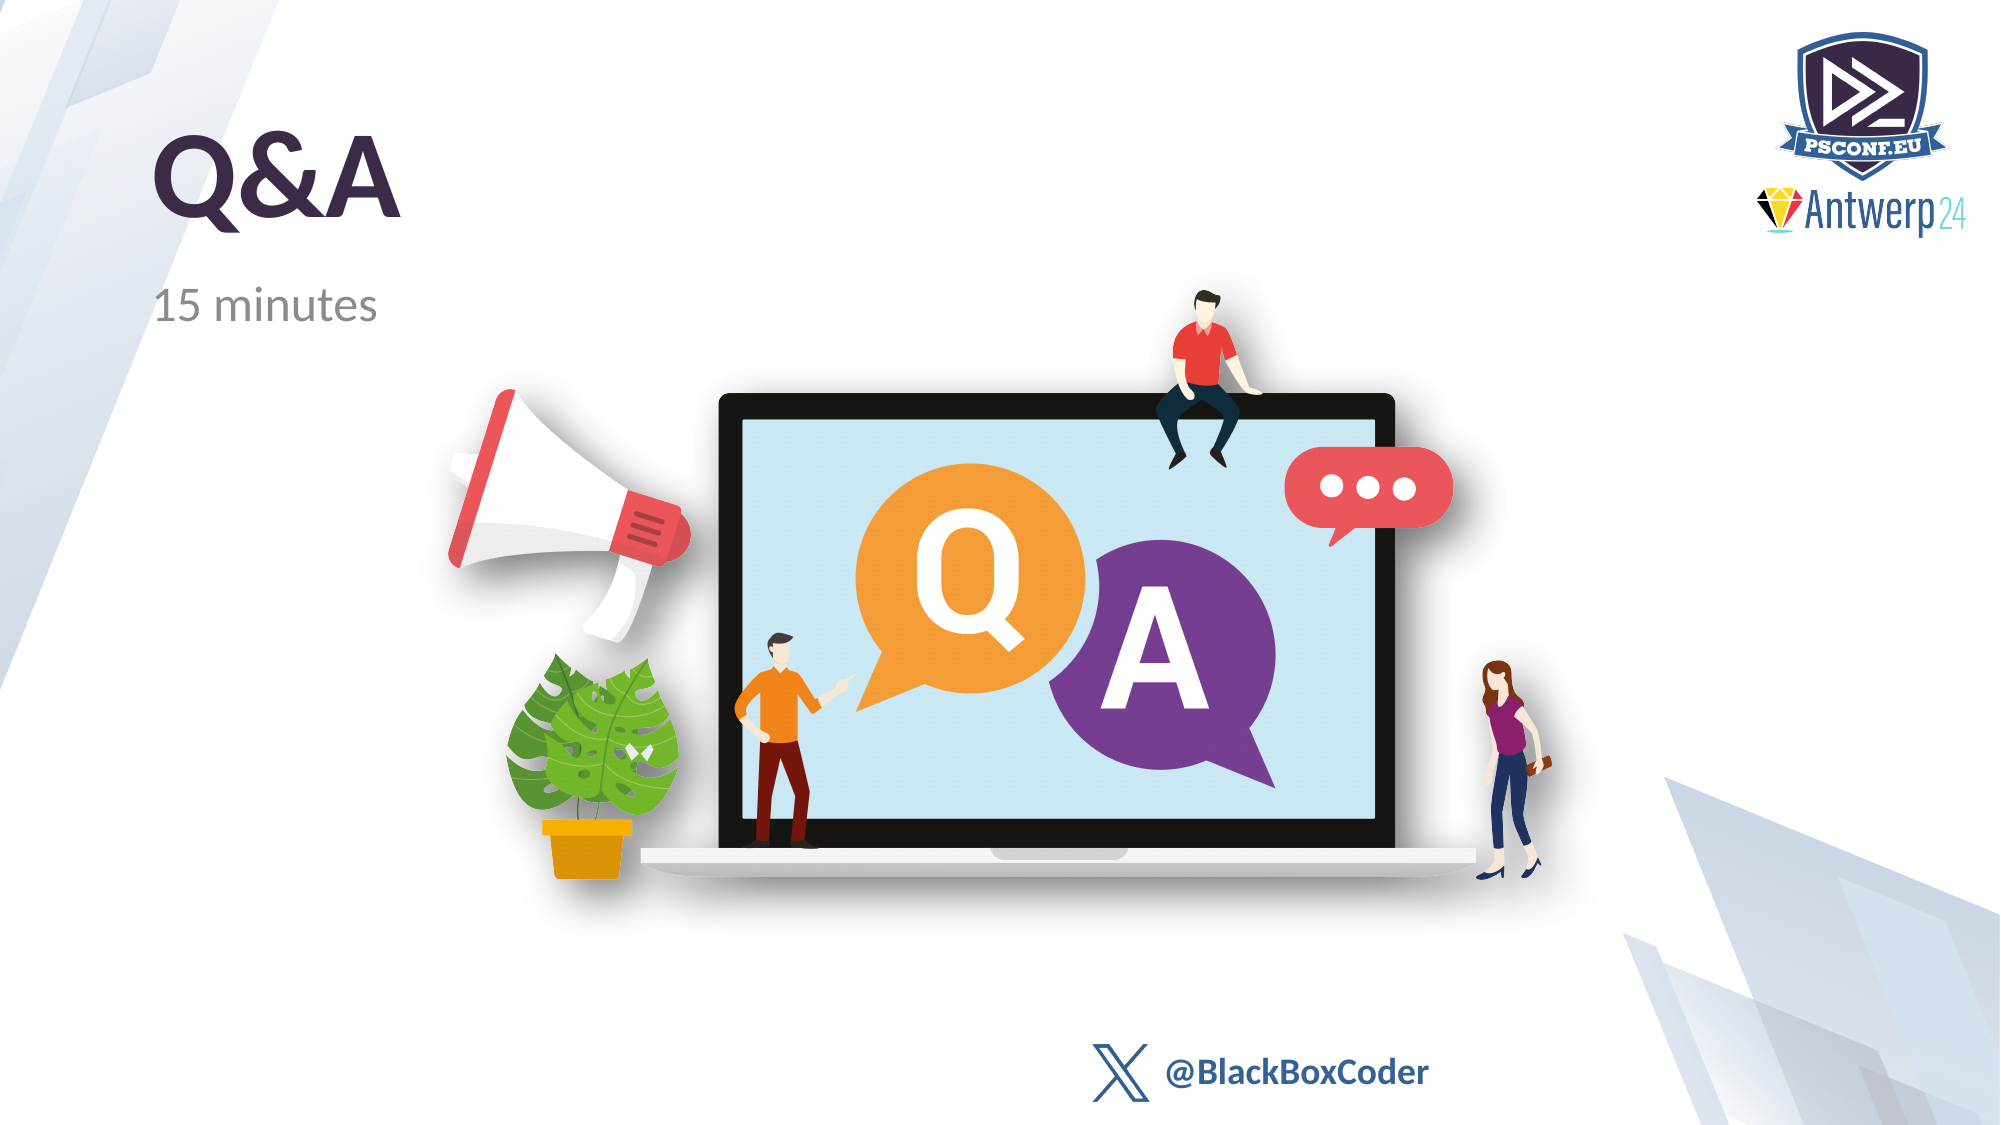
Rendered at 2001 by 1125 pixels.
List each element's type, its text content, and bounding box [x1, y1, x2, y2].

text_box Q&A [136, 86, 1862, 252]
picture [0, 0, 2000, 1125]
text_box 15 minutes [136, 271, 1862, 518]
